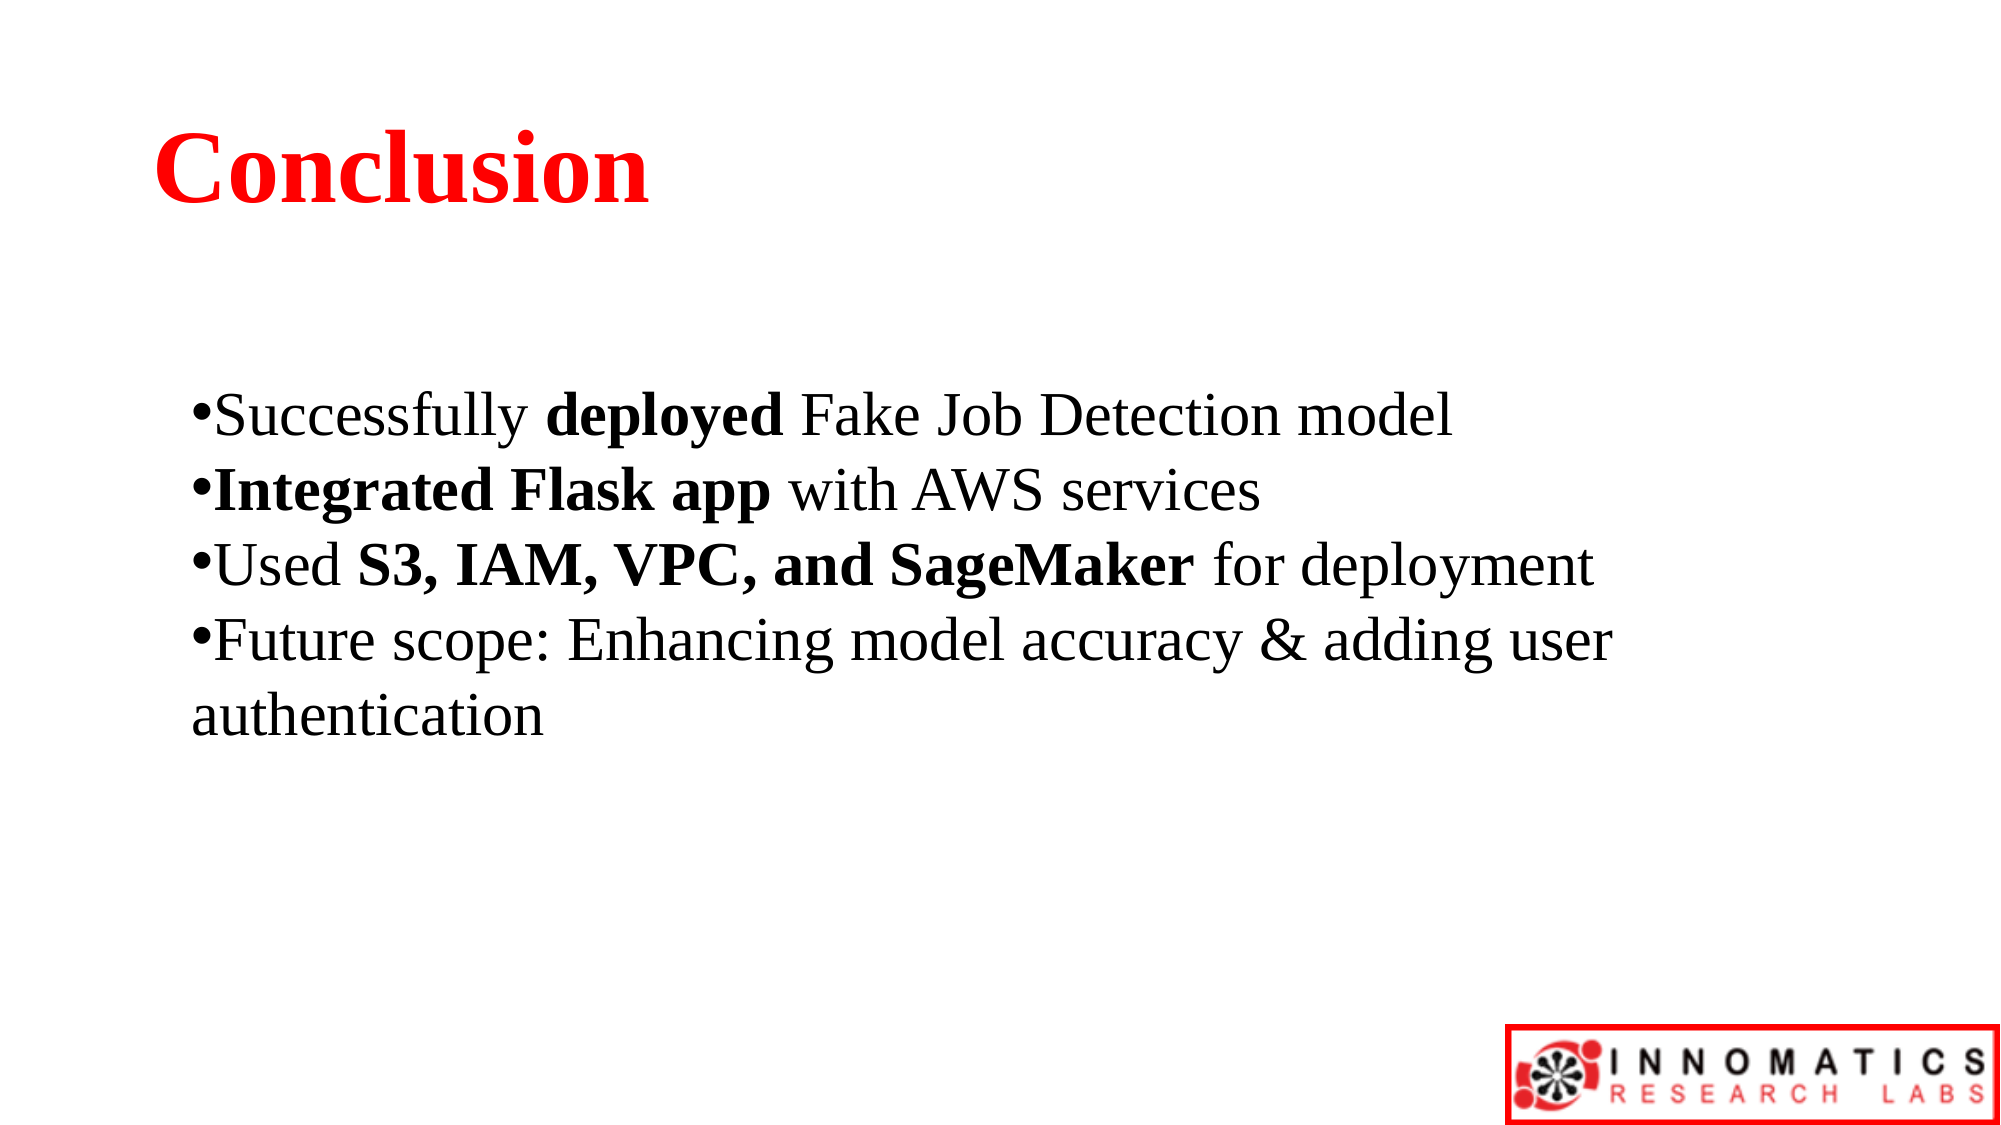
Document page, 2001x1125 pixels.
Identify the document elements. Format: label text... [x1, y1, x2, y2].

text_box Successfully deployed Fake Job Detection model Integrated Flask app with AWS services Used S3, IAM, VPC, and SageMaker for deployment Future scope: Enhancing model accuracy & adding user authentication [176, 365, 1823, 756]
picture [1505, 1024, 2000, 1125]
title Conclusion [137, 59, 1863, 278]
